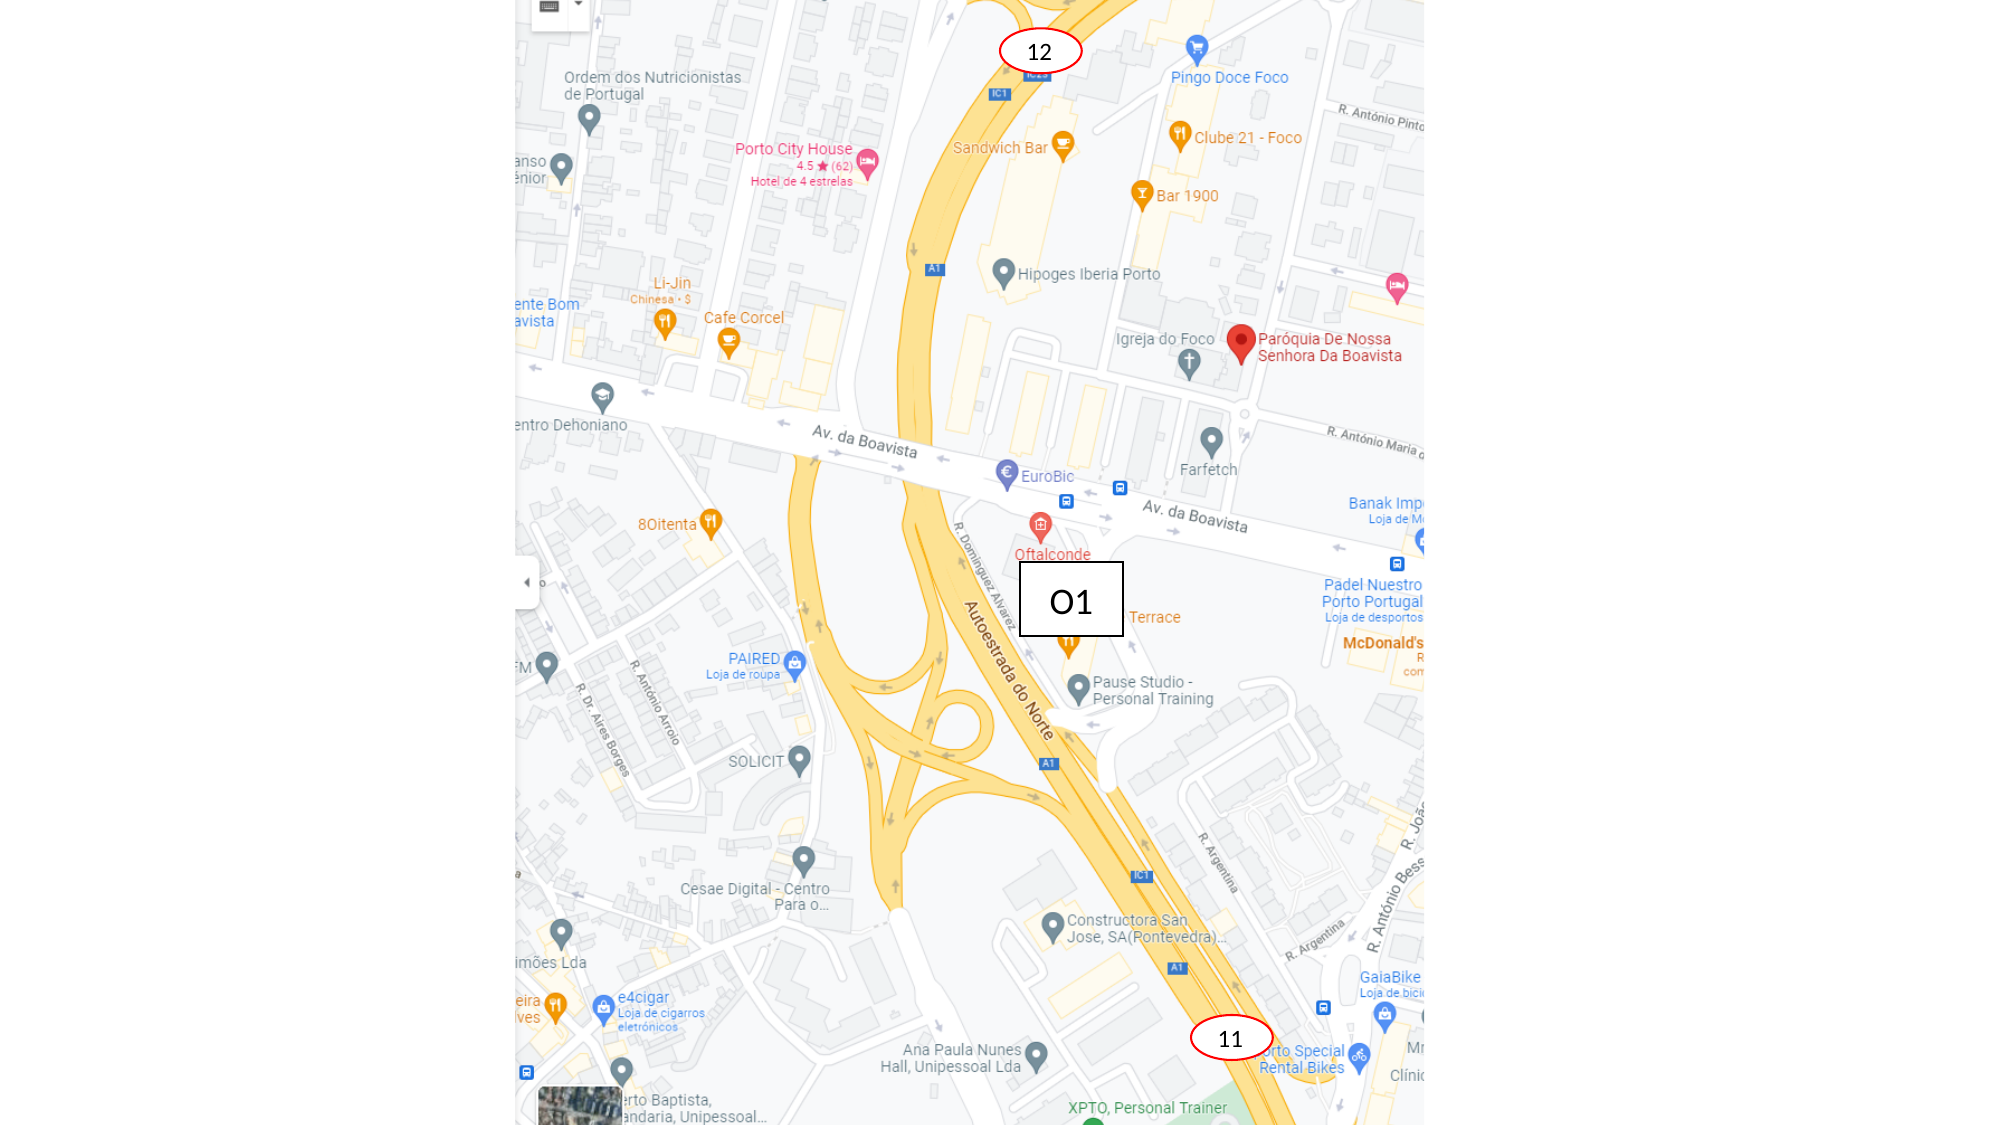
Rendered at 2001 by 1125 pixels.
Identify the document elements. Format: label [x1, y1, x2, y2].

picture [515, 0, 1425, 1125]
